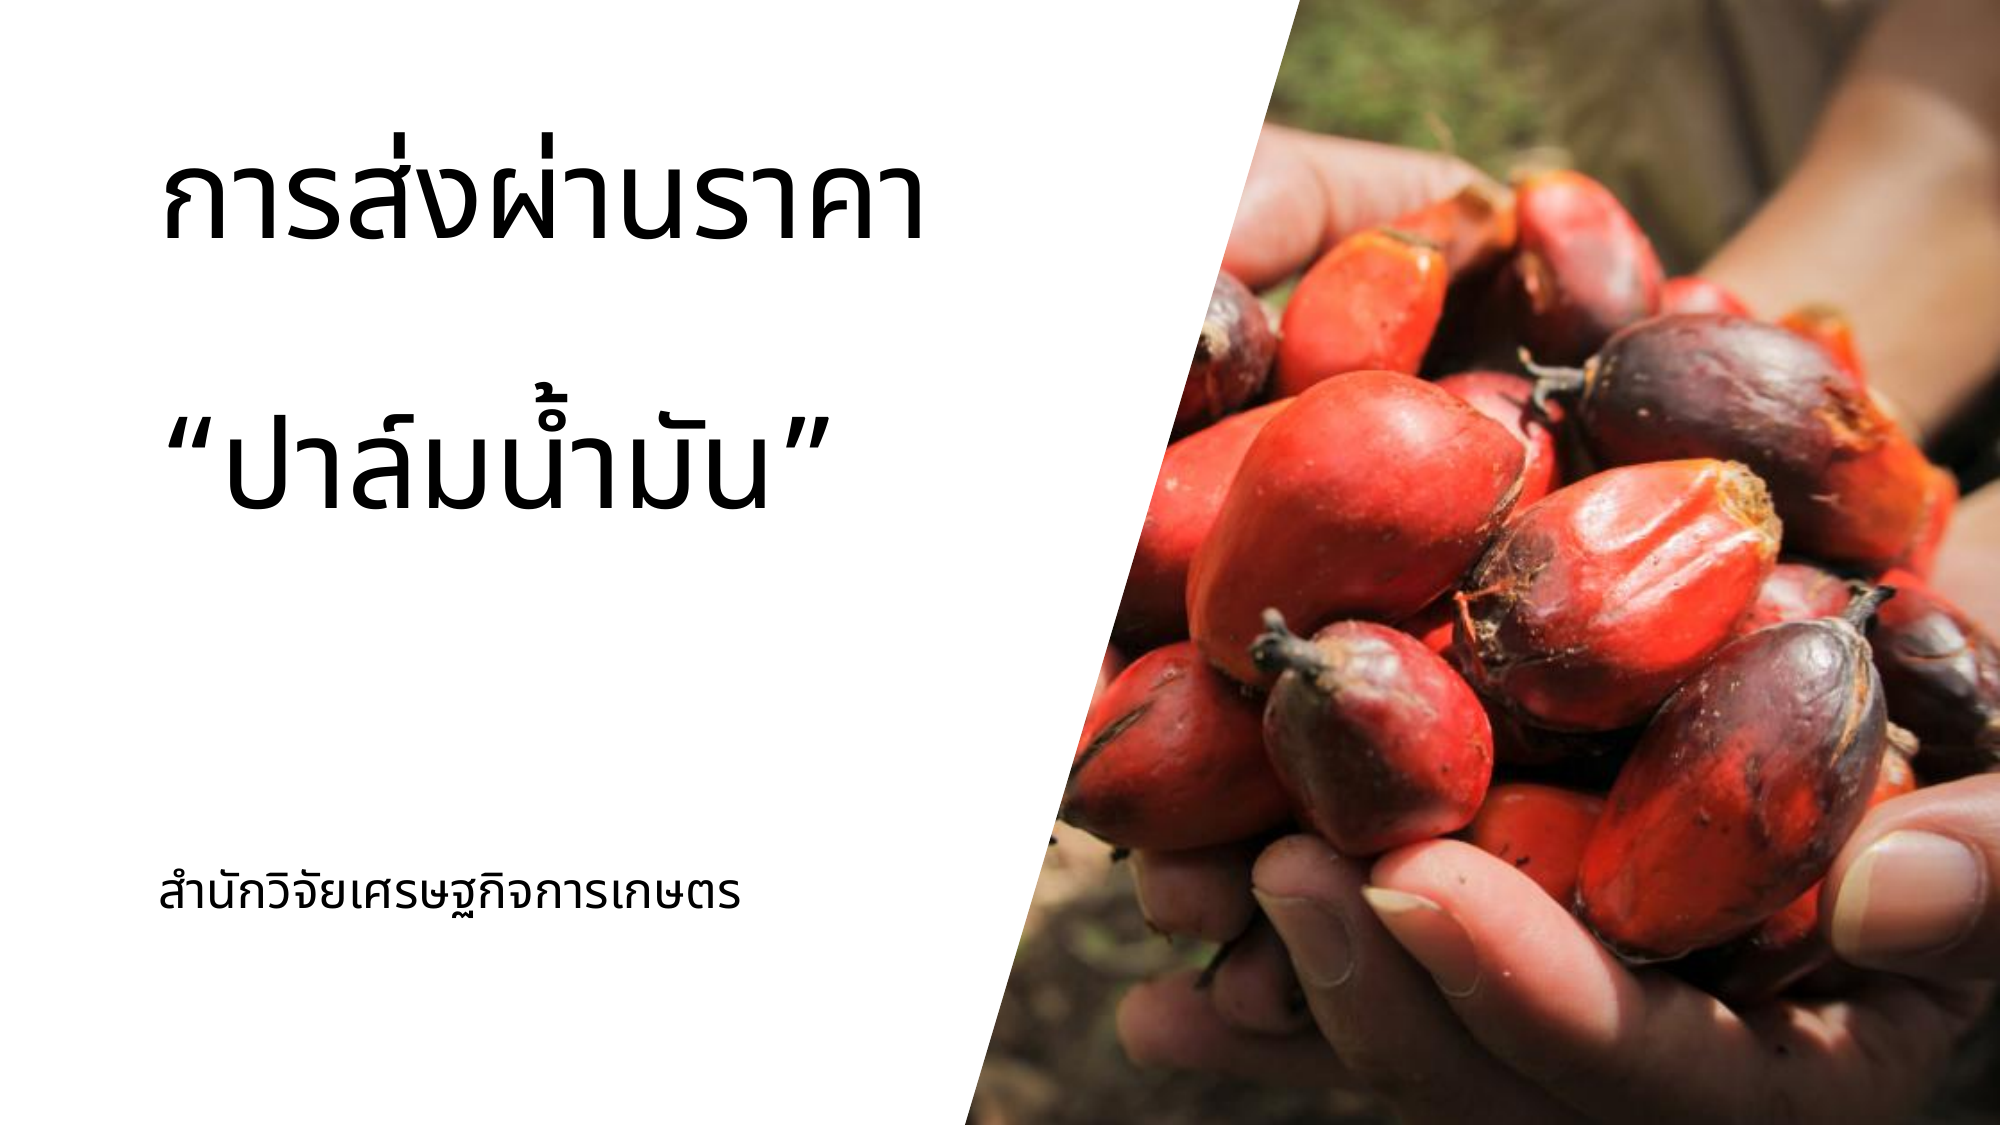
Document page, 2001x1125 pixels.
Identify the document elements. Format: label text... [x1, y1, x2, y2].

subtitle สำนักวิจัยเศรษฐกิจการเกษตร [143, 763, 946, 927]
picture [964, 0, 2000, 1125]
title การส่งผ่านราคา “ปาล์มน้ำมัน” [143, 122, 964, 763]
